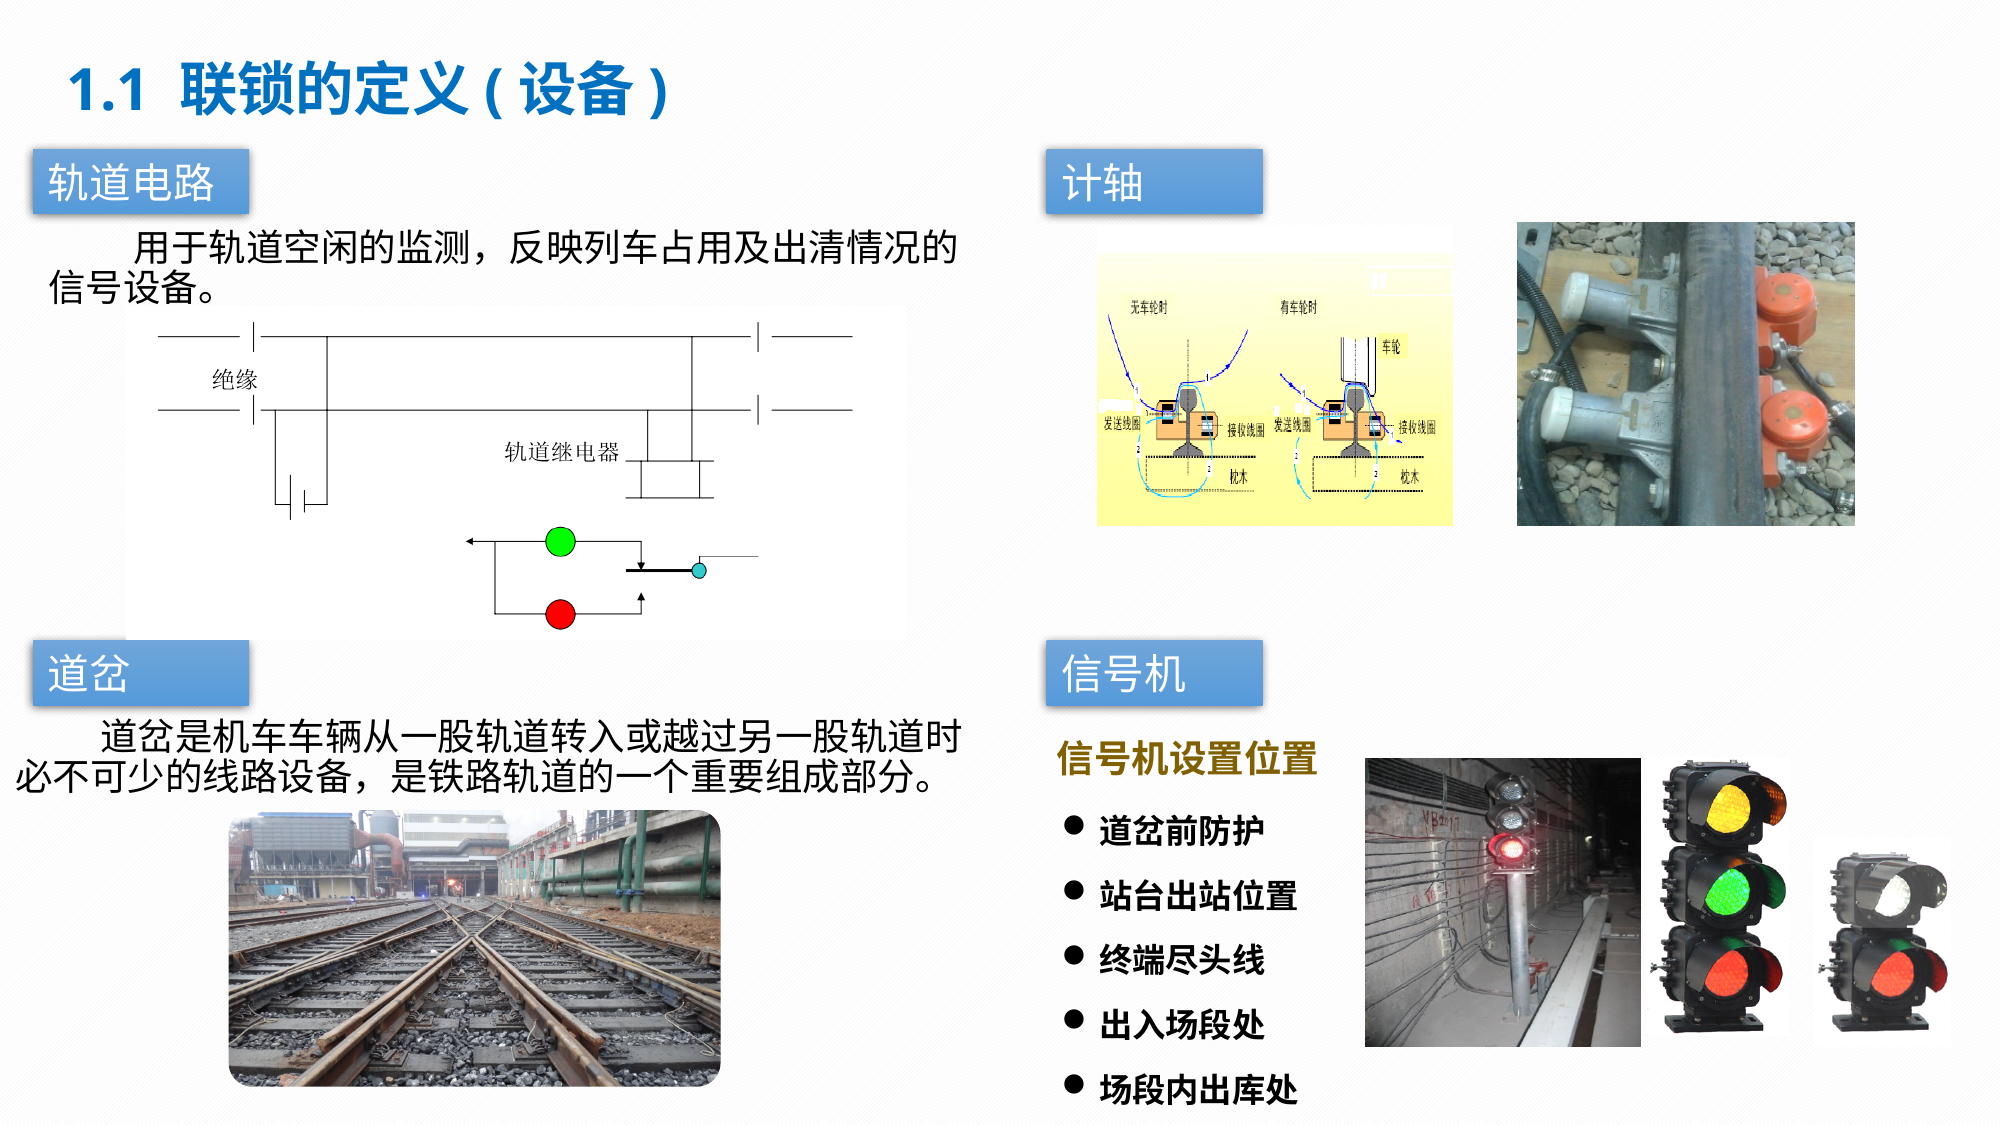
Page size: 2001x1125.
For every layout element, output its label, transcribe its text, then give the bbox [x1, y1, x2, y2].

picture [1365, 758, 1641, 1047]
picture [1517, 222, 1855, 526]
text_box 1.1 联锁的定义(设备) [52, 44, 684, 129]
text_box 计轴 [1046, 149, 1263, 214]
text_box 道岔 [33, 640, 250, 706]
text_box 信号机 [1046, 640, 1263, 706]
text_box 用于轨道空闲的监测，反映列车占用及出清情况的信号设备。 [33, 221, 1000, 325]
text_box 道岔是机车车辆从一股轨道转入或越过另一股轨道时必不可少的线路设备，是铁路轨道的一个重要组成部分。 [0, 710, 1015, 849]
picture [1646, 757, 1790, 1036]
text_box 道岔前防护 站台出站位置 终端尽头线 出入场段处 场段内出库处 [1046, 798, 1362, 1125]
picture [1097, 225, 1453, 526]
text_box 轨道电路 [33, 149, 250, 214]
picture [228, 810, 721, 1087]
text_box 信号机设置位置 [1042, 727, 1335, 788]
picture [126, 306, 906, 640]
picture [1814, 837, 1951, 1048]
